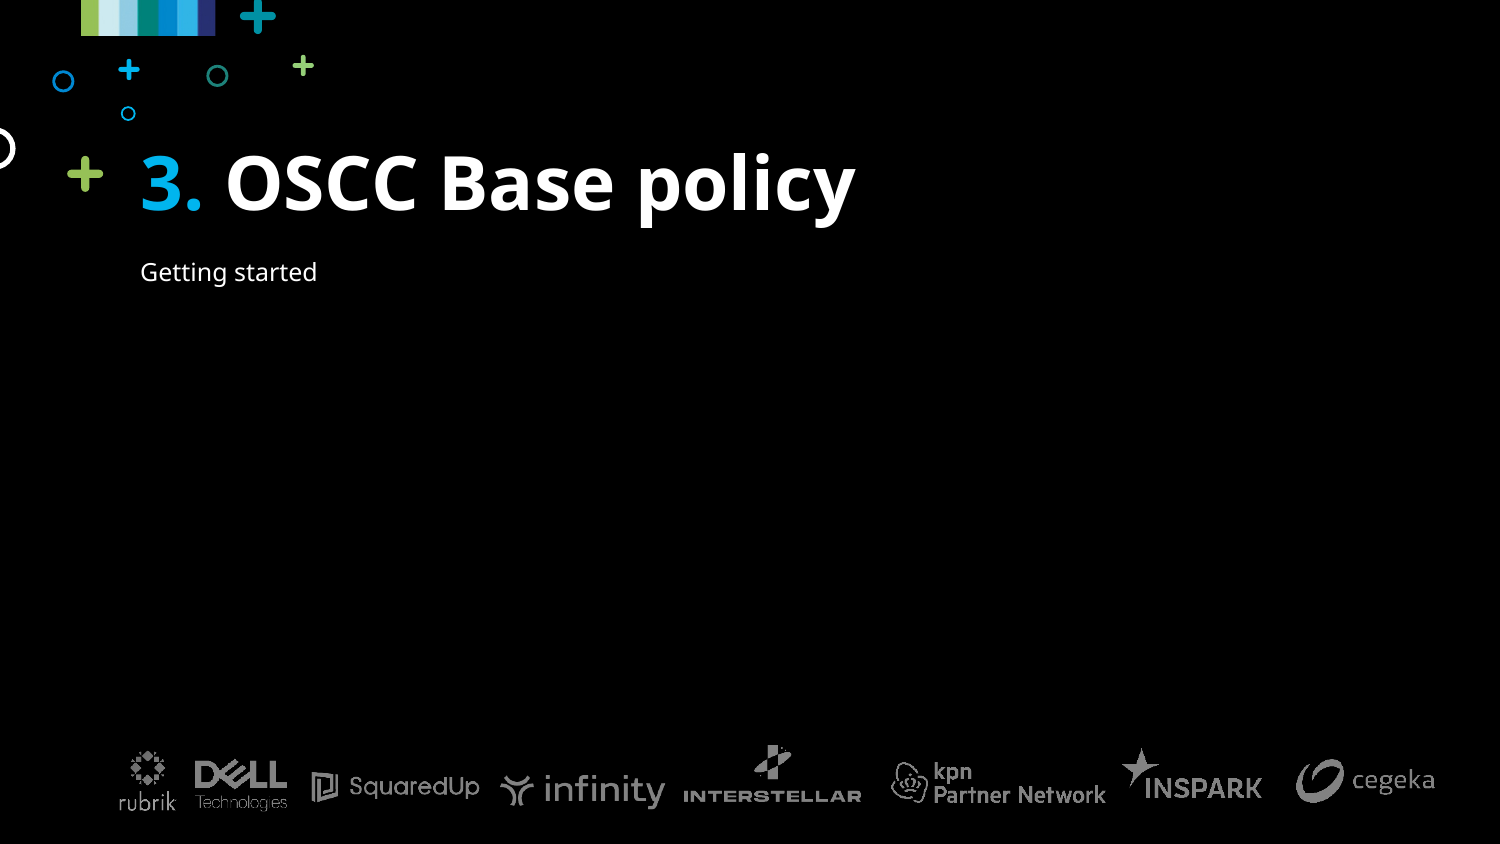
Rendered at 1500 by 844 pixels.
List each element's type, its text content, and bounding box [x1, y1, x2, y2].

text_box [292, 54, 315, 77]
picture [178, 0, 216, 36]
picture [1121, 748, 1262, 798]
picture [102, 723, 861, 844]
picture [891, 762, 1106, 803]
text_box Getting started [125, 249, 1375, 339]
picture [1286, 751, 1450, 810]
text_box 3. OSCC Base policy [125, 127, 1375, 233]
text_box [50, 68, 77, 95]
picture [81, 0, 157, 36]
text_box [118, 104, 138, 123]
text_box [118, 58, 140, 81]
text_box [0, 125, 18, 172]
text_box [239, 0, 277, 35]
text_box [66, 155, 104, 193]
text_box [204, 62, 231, 89]
